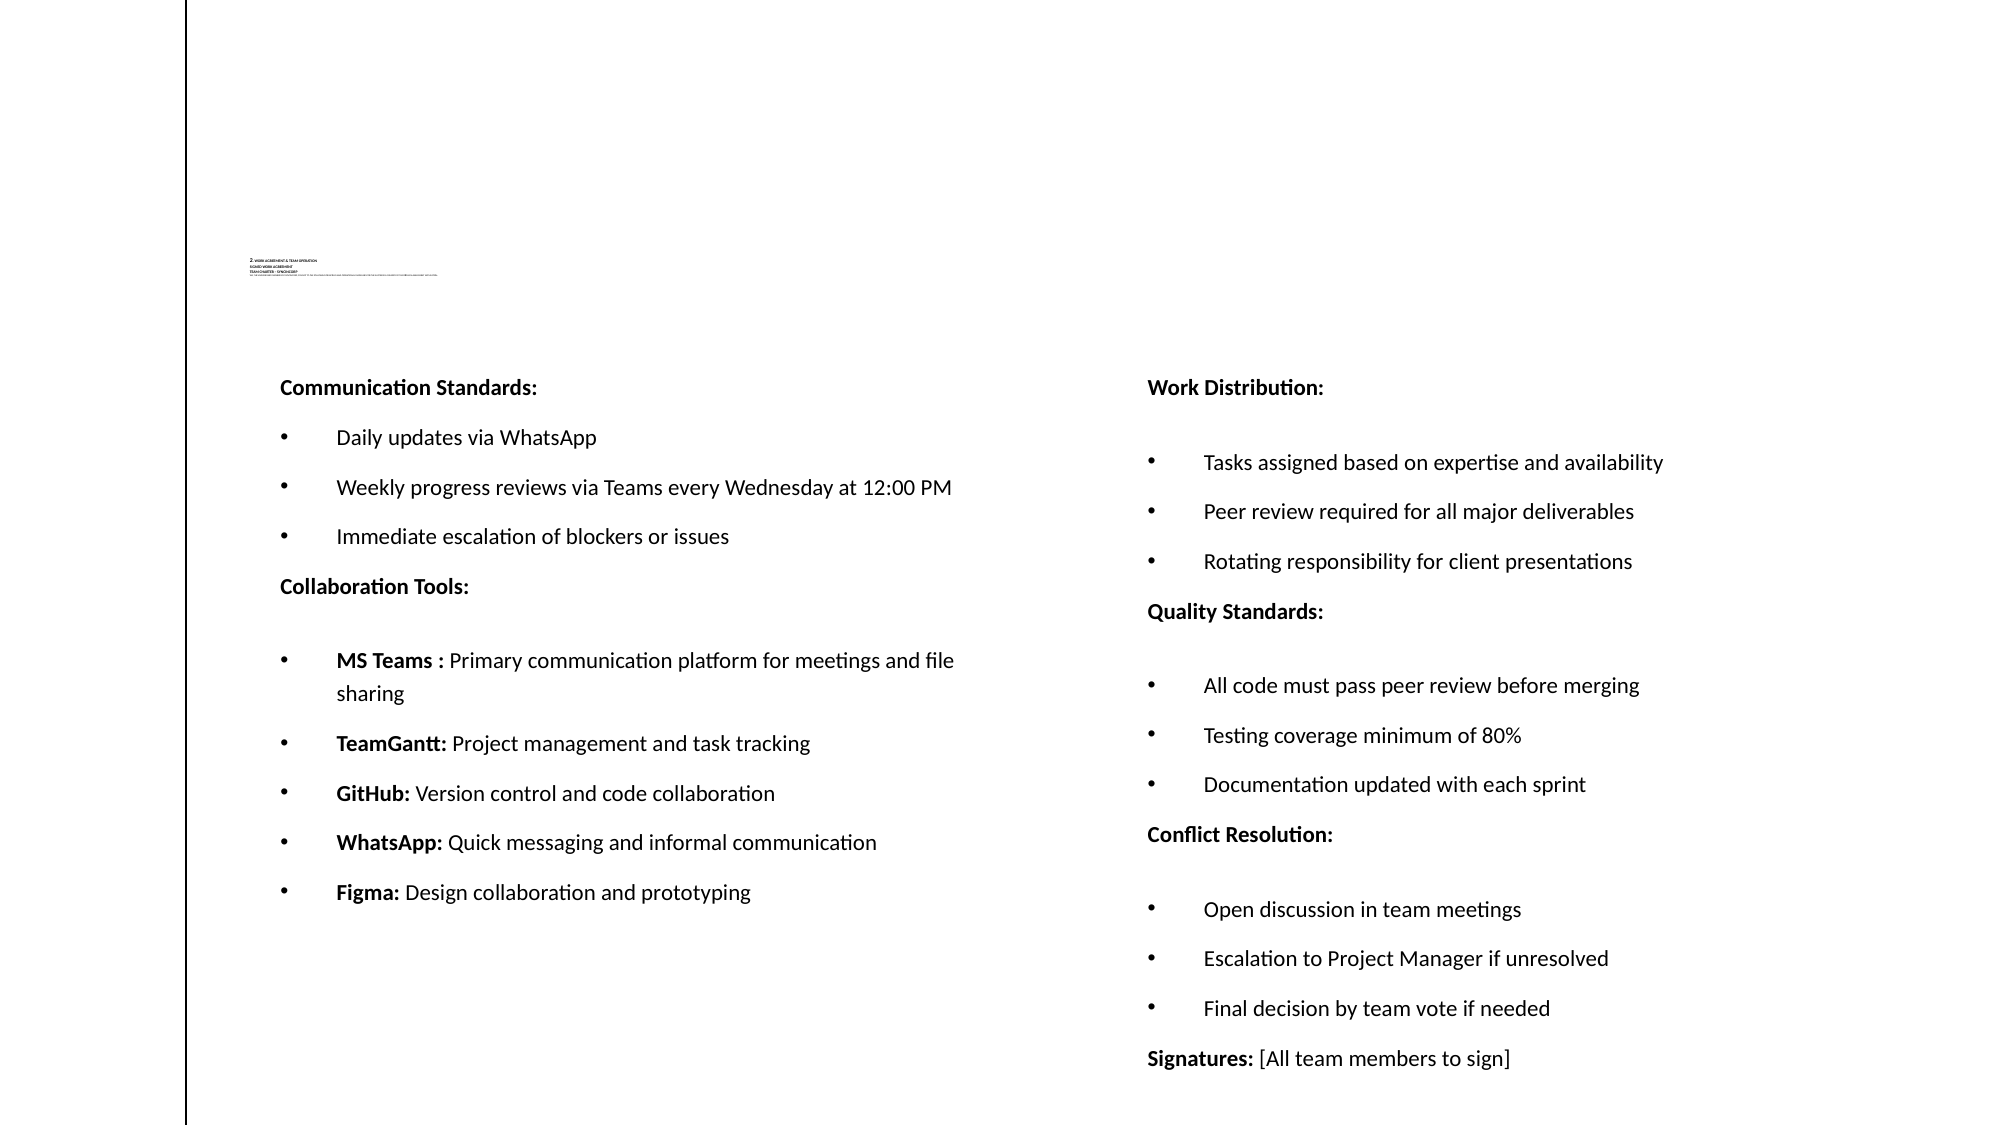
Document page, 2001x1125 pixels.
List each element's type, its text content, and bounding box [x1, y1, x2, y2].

text_box Communication Standards: Daily updates via WhatsApp Weekly progress reviews via Teams every Wednesday at 12:00 PM Immediate escalation of blockers or issues Collaboration Tools: MS Teams : Primary communication platform for meetings and file sharing TeamGantt: Project management and task tracking GitHub: Version control and code collaboration WhatsApp: Quick messaging and informal communication Figma: Design collaboration and prototyping [265, 360, 984, 958]
text_box Work Distribution: Tasks assigned based on expertise and availability Peer review required for all major deliverables Rotating responsibility for client presentations Quality Standards: All code must pass peer review before merging Testing coverage minimum of 80% Documentation updated with each sprint Conflict Resolution: Open discussion in team meetings Escalation to Project Manager if unresolved Final decision by team vote if needed Signatures: [All team members to sign] [1132, 359, 1945, 1125]
title 2. Work Agreement & Team Operation Signed Work Agreement Team Charter – SyncInCorp We, the undersigned members of SyncInCorp, commit to the following principles and operational guidelines for the successful delivery of the Crèche Management Application: [249, 234, 1891, 308]
